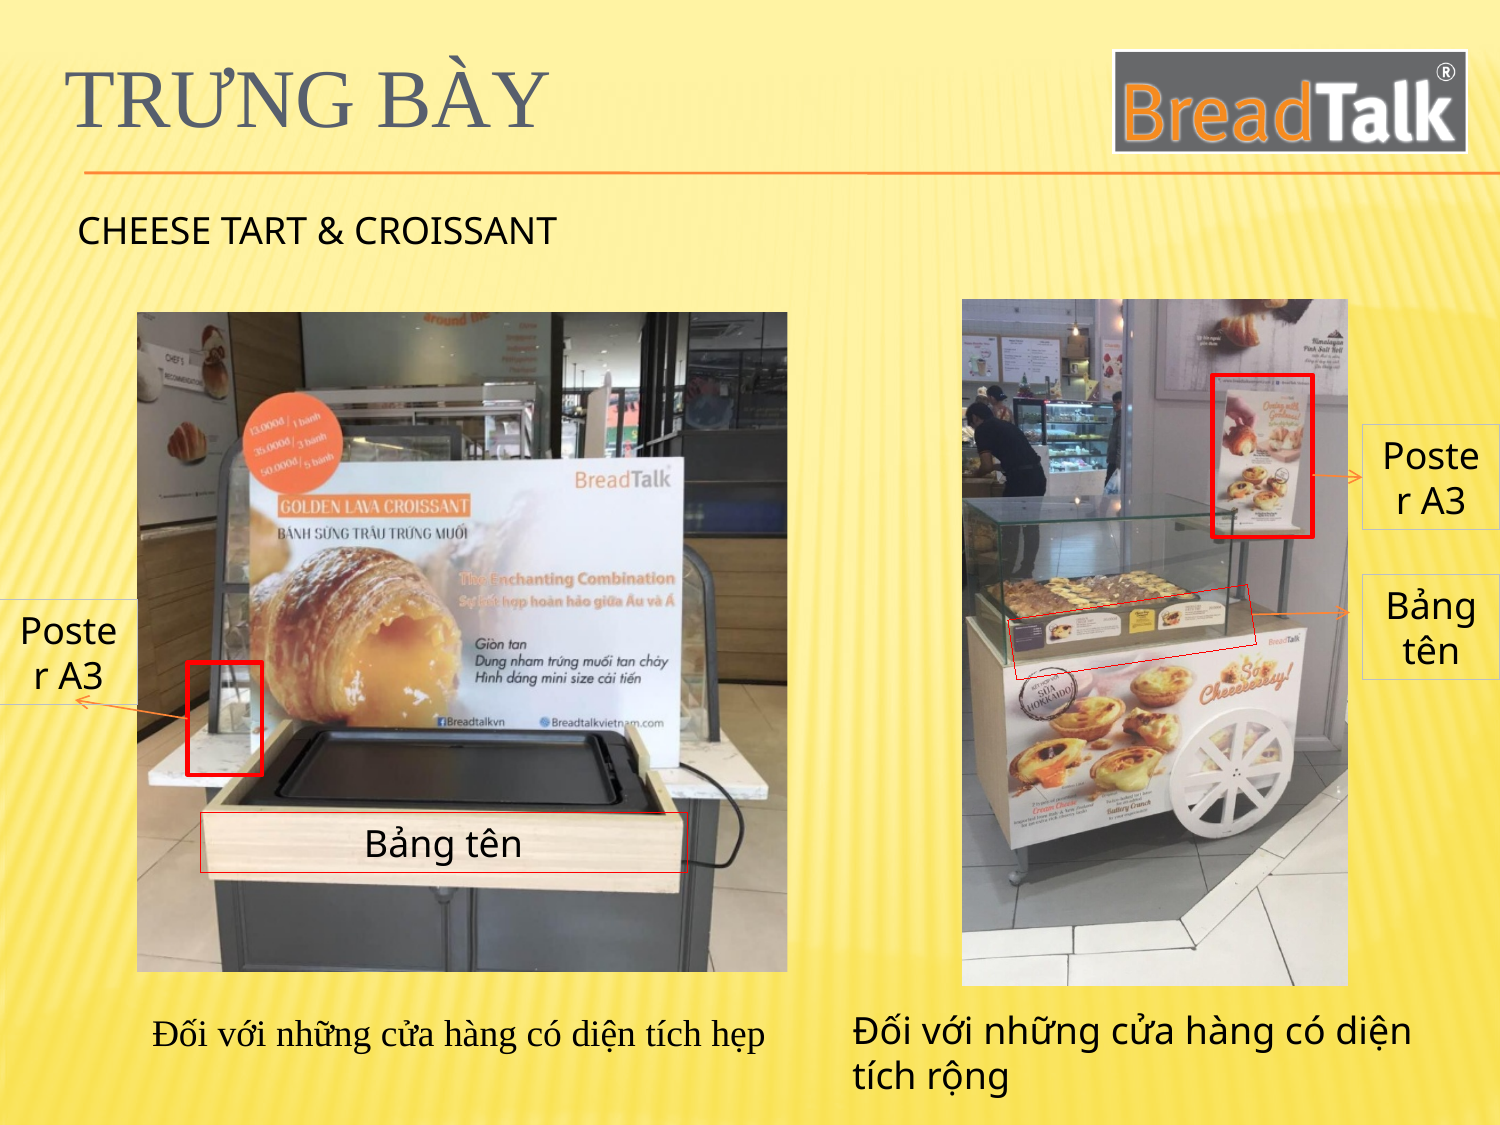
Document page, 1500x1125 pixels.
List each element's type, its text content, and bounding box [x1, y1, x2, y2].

picture [1112, 49, 1468, 155]
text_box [74, 699, 188, 719]
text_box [1312, 474, 1363, 479]
text_box CHEESE TART & CROISSANT [62, 199, 663, 260]
text_box Bảng tên [1362, 574, 1500, 680]
text_box Poster A3 [0, 599, 126, 705]
title TRƯNG BÀY [50, 24, 1475, 163]
text_box Đối với những cửa hàng có diện tích hẹp [137, 1001, 800, 1062]
text_box Đối với những cửa hàng có diện tích rộng [837, 999, 1500, 1105]
text_box Poster A3 [1362, 424, 1500, 530]
picture [962, 299, 1348, 986]
picture [136, 312, 788, 973]
